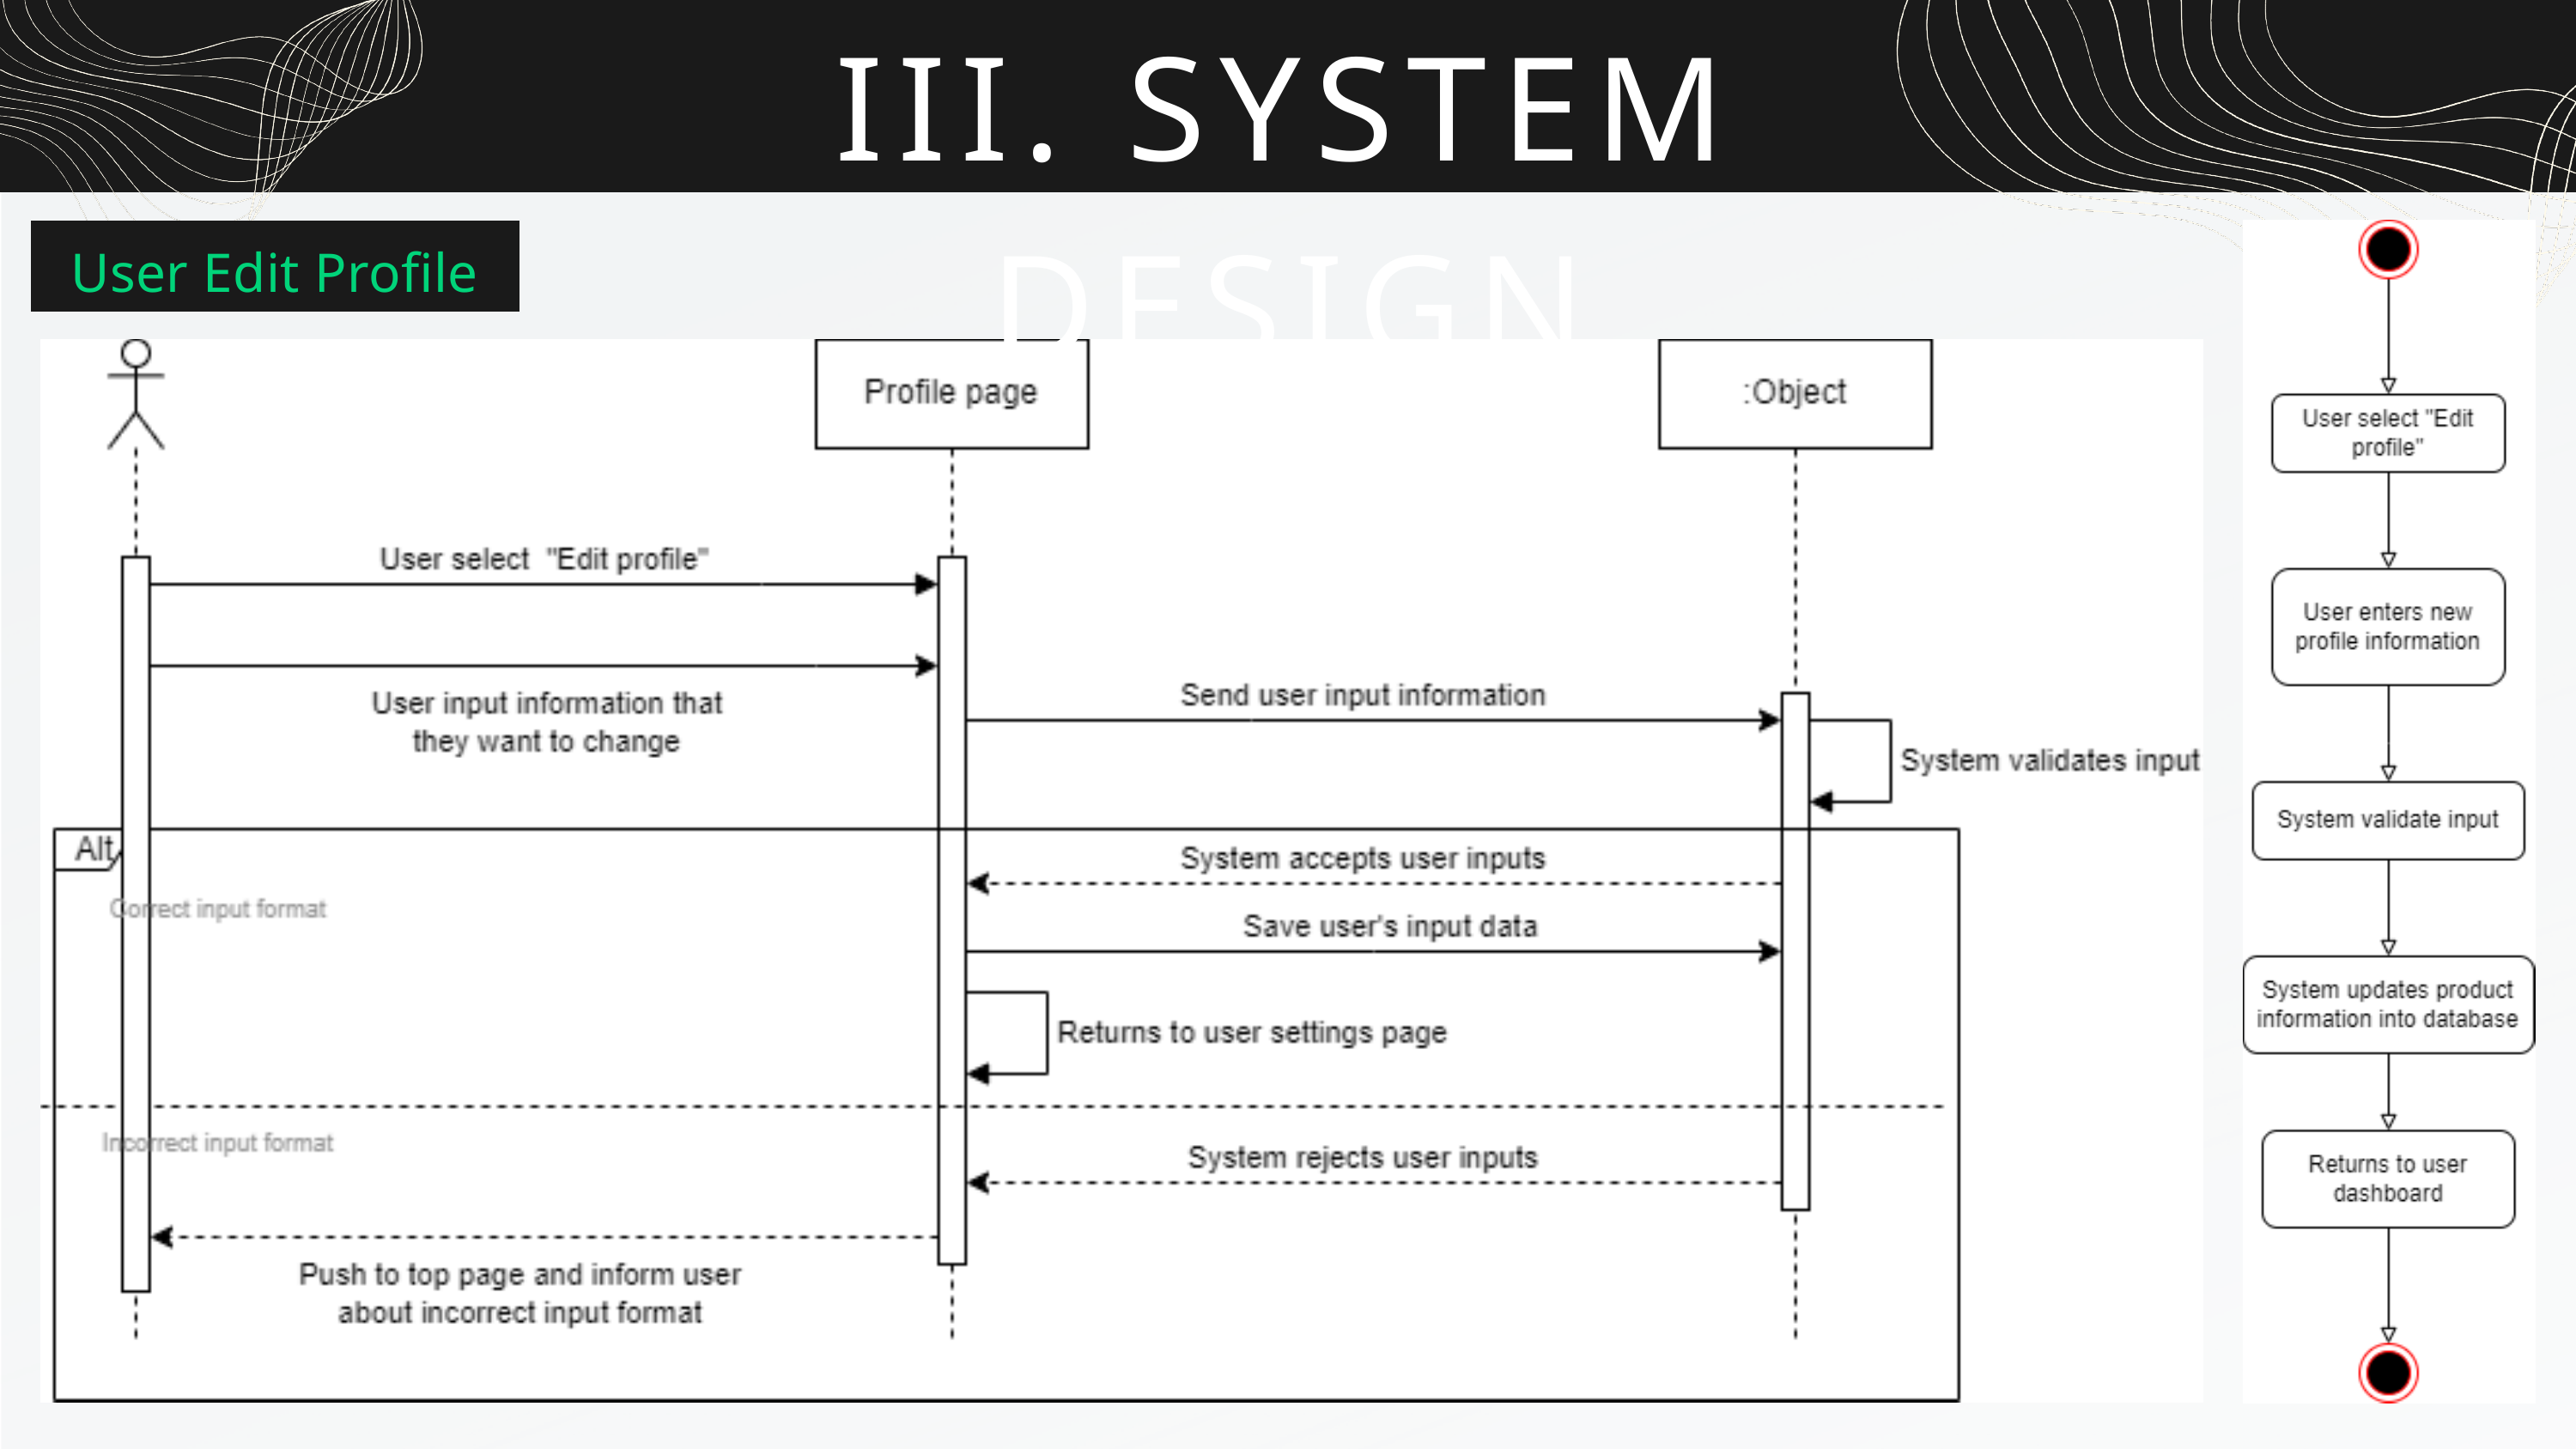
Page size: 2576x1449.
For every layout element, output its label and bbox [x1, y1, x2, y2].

text_box [30, 33, 520, 500]
text_box [592, 0, 1890, 193]
picture [0, 0, 2576, 1449]
